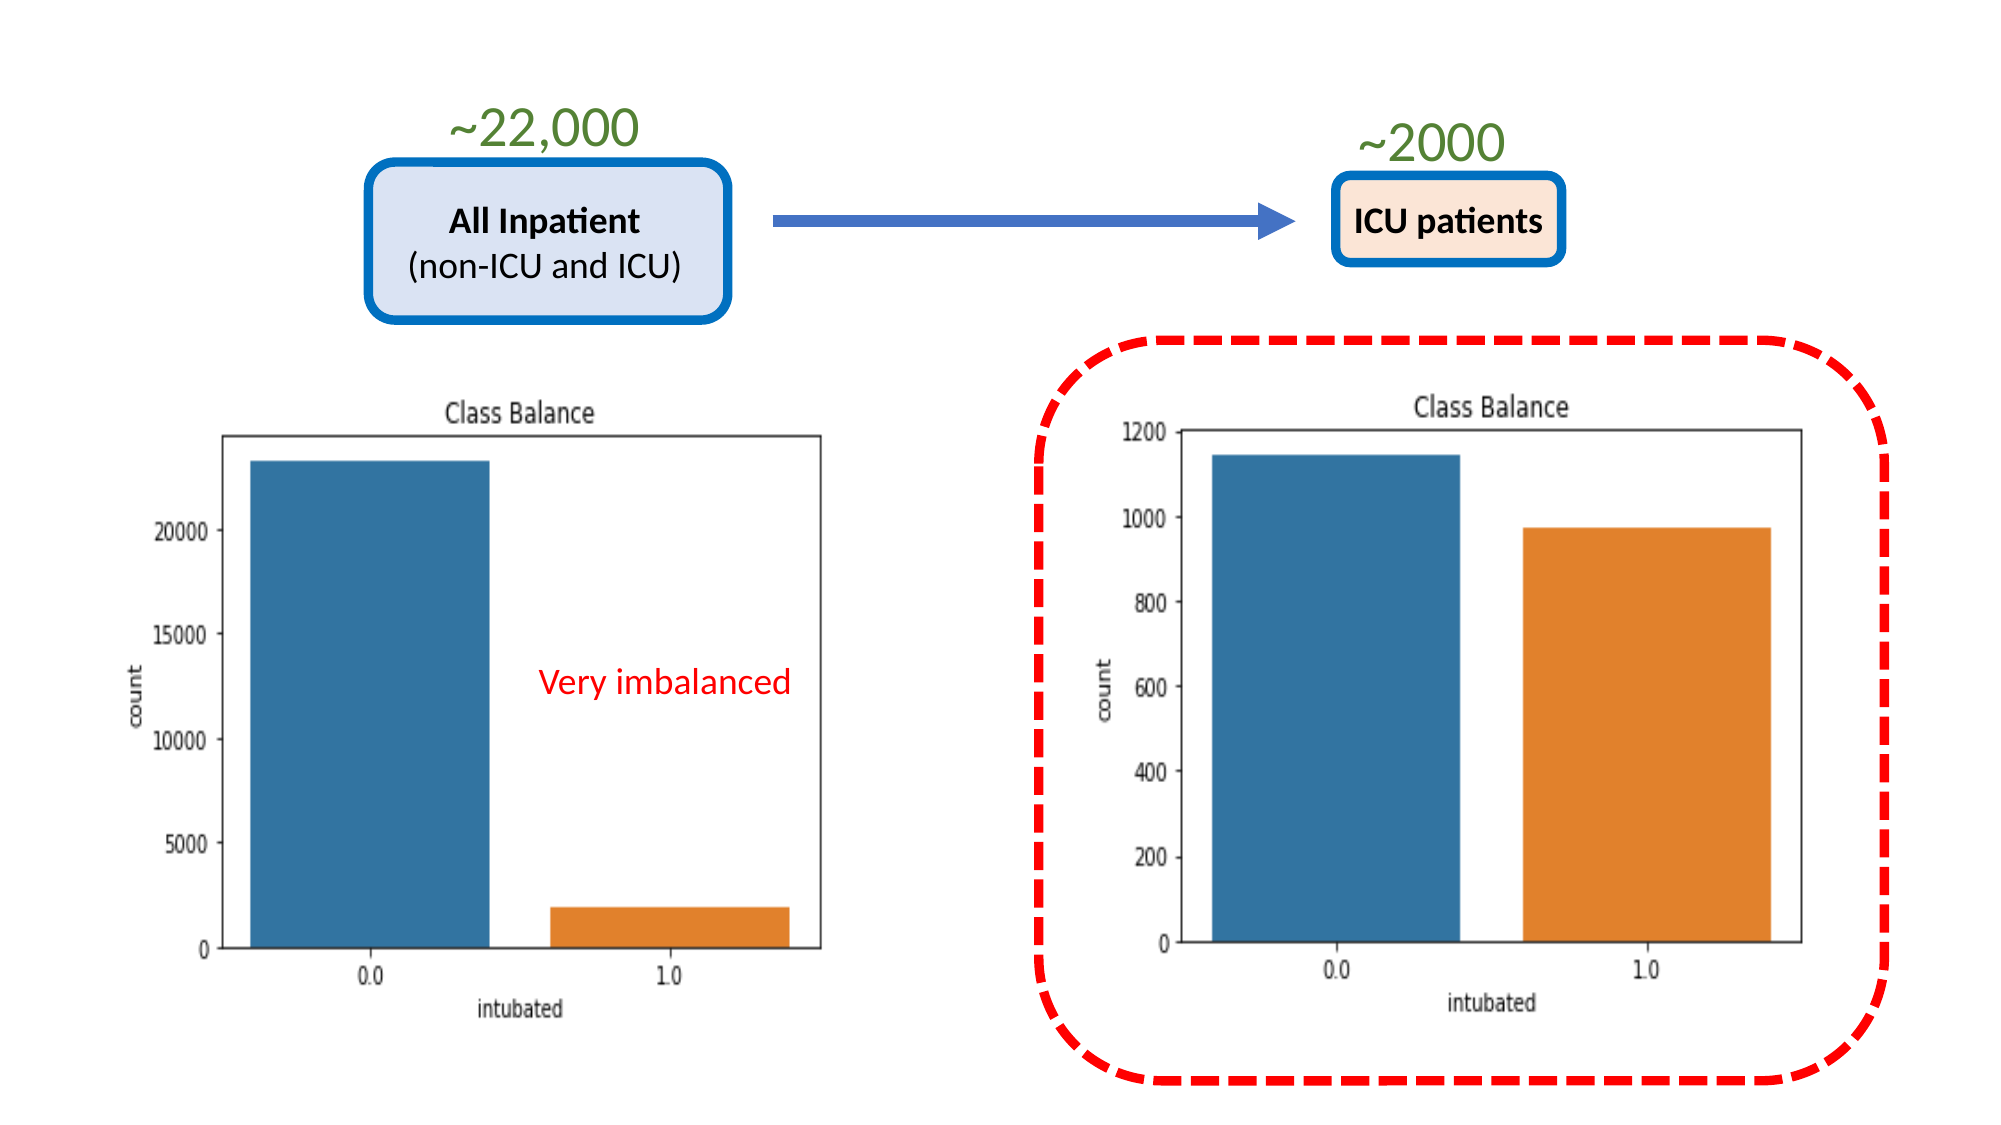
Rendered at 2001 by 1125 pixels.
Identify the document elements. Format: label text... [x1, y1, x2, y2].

text_box [1037, 339, 1886, 1082]
text_box ~2000 [1344, 96, 1521, 181]
text_box ICU patients [1276, 188, 1621, 249]
text_box All Inpatient (non-ICU and ICU) [372, 188, 717, 294]
picture [1083, 378, 1814, 1031]
text_box [367, 161, 729, 322]
picture [115, 384, 831, 1037]
text_box ~22,000 [434, 80, 656, 166]
text_box [1334, 249, 1563, 264]
text_box [1334, 174, 1563, 188]
